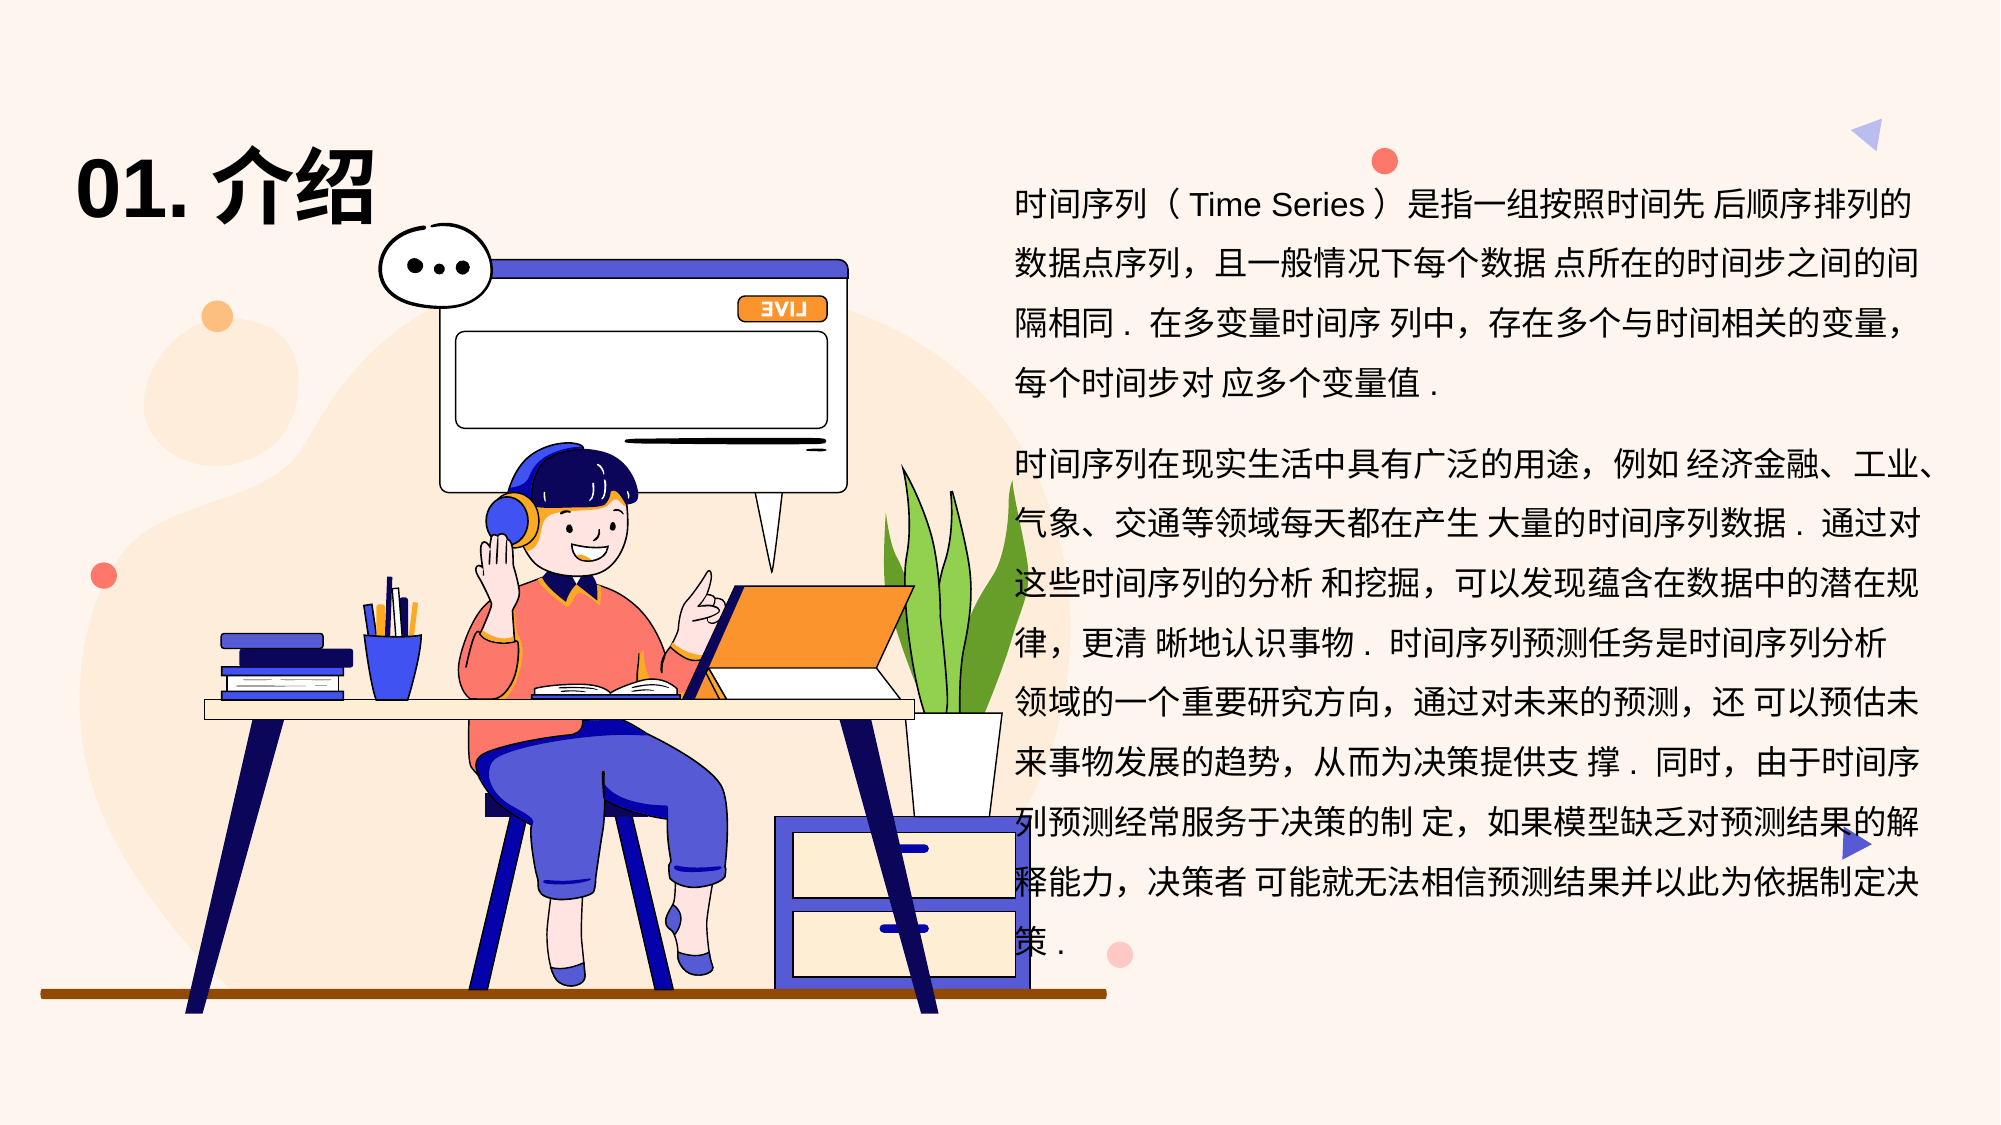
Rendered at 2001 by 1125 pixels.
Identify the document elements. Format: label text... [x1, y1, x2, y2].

list 时间序列（Time Series）是指一组按照时间先 后顺序排列的数据点序列，且一般情况下每个数据 点所在的时间步之间的间隔相同. 在多变量时间序 列中，存在多个与时间相关的变量，每个时间步对 应多个变量值. 时间序列在现实生活中具有广泛的用途，例如 经济金融、工业、气象、交通等领域每天都在产生 大量的时间序列数据. 通过对这些时间序列的分析 和挖掘，可以发现蕴含在数据中的潜在规律，更清 晰地认识事物. 时间序列预测任务是时间序列分析 领域的一个重要研究方向，通过对未来的预测，还 可以预估未来事物发展的趋势，从而为决策提供支 撑. 同时，由于时间序列预测经常服务于决策的制 定，如果模型缺乏对预测结果的解释能力，决策者 可能就无法相信预测结果并以此为依据制定决策. [999, 155, 1940, 1007]
title 01.介绍 [60, 33, 841, 242]
